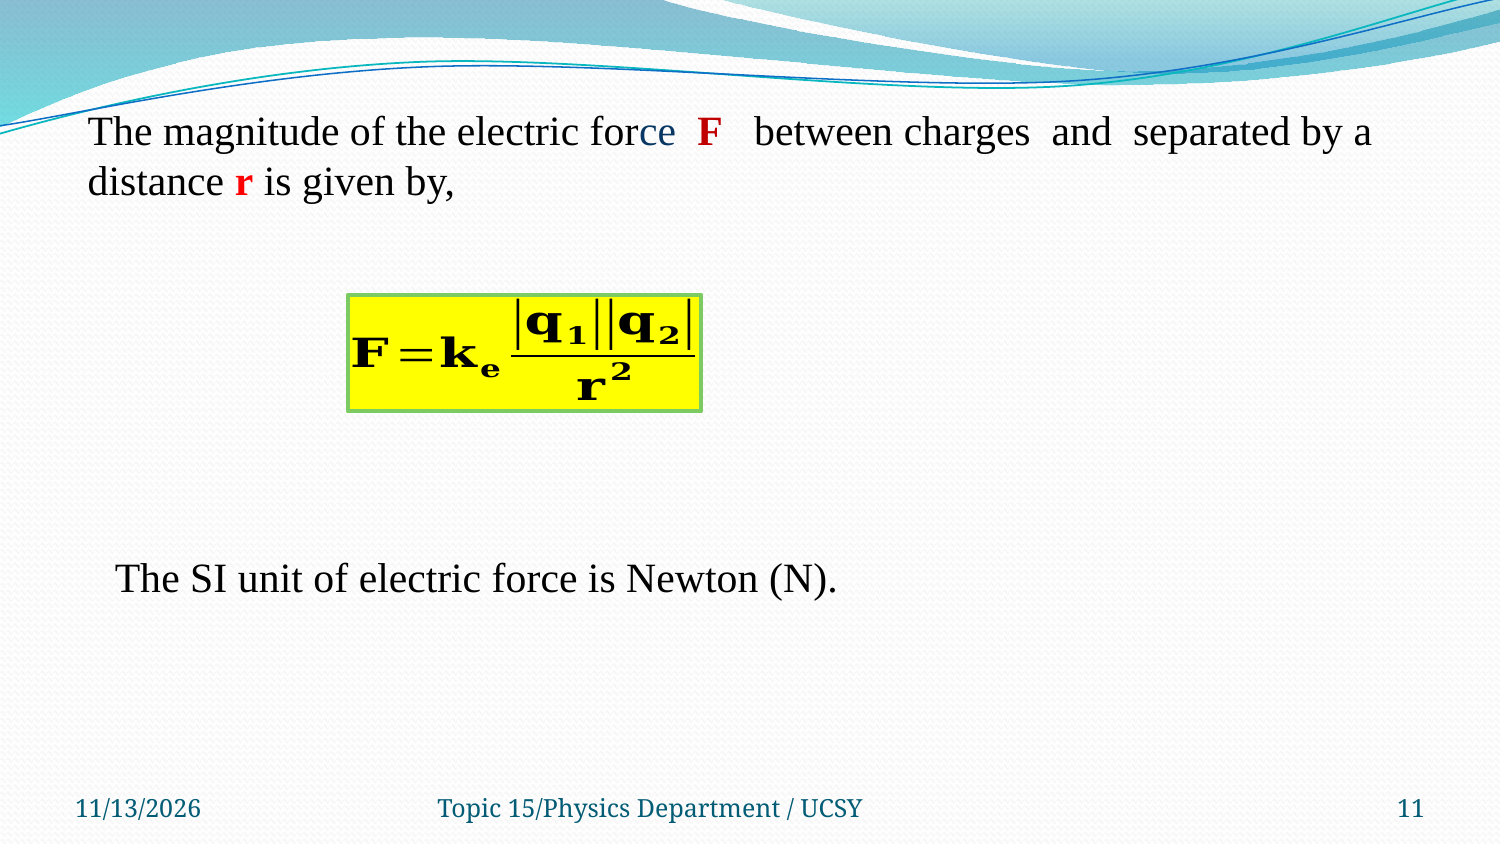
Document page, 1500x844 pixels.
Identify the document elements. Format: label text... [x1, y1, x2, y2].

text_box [72, 96, 1426, 610]
slide_number 11 [1299, 782, 1425, 827]
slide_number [75, 782, 425, 827]
footer Topic 15/Physics Department / UCSY [437, 782, 988, 827]
